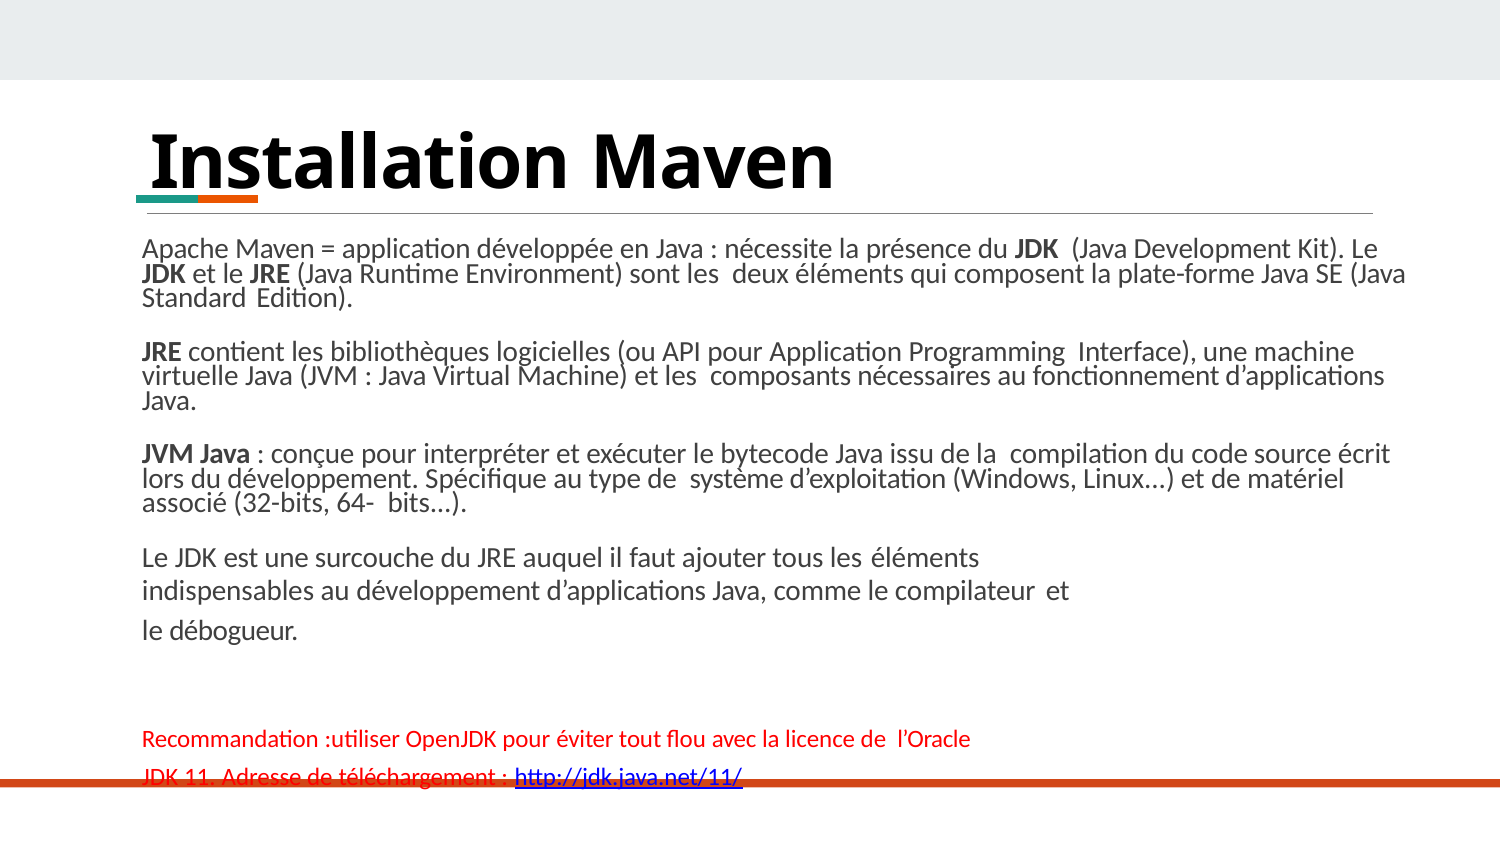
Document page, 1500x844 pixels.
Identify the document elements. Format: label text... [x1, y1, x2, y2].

text_box [0, 779, 139, 788]
text_box [1419, 779, 1500, 788]
text_box Apache Maven = application développée en Java : nécessite la présence du JDK (Java Development Kit). Le JDK et le JRE (Java Runtime Environment) sont les deux éléments qui composent la plate-forme Java SE (Java Standard Edition). JRE contient les bibliothèques logicielles (ou API pour Application Programming Interface), une machine virtuelle Java (JVM : Java Virtual Machine) et les composants nécessaires au fonctionnement d’applications Java. JVM Java : conçue pour interpréter et exécuter le bytecode Java issu de la compilation du code source écrit lors du développement. Spécifique au type de système d’exploitation (Windows, Linux...) et de matériel associé (32-bits, 64- bits...). Le JDK est une surcouche du JRE auquel il faut ajouter tous les éléments indispensables au développement d’applications Java, comme le compilateur et le débogueur. Recommandation :utiliser OpenJDK pour éviter tout flou avec la licence de l’Oracle JDK 11. Adresse de téléchargement : http://jdk.java.net/11/ [139, 222, 1419, 791]
title Installation Maven [147, 111, 874, 222]
